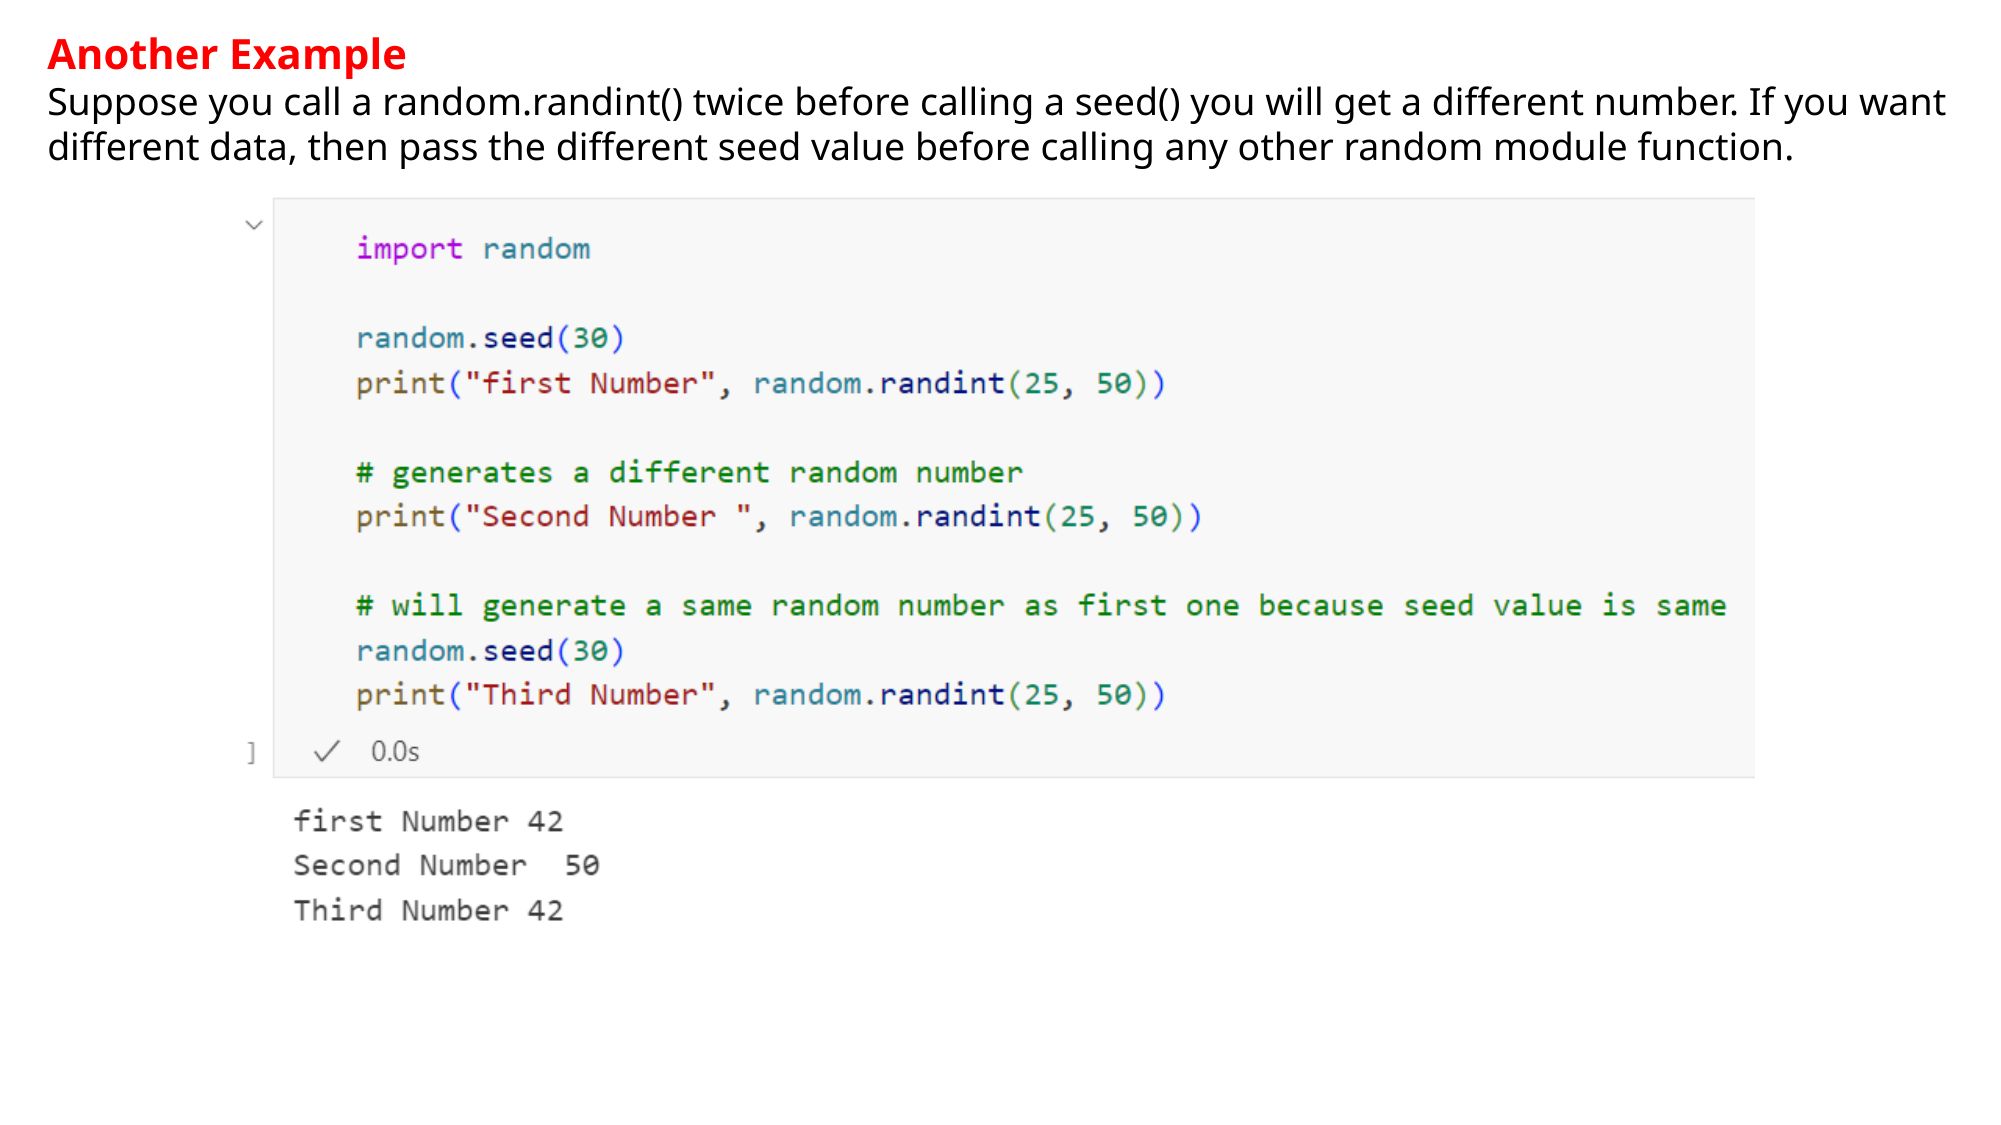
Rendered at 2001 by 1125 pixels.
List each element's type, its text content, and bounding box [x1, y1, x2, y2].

picture [244, 186, 1756, 938]
text_box Another Example Suppose you call a random.randint() twice before calling a seed() you will get a different number. If you want different data, then pass the different seed value before calling any other random module function. [32, 20, 2000, 176]
